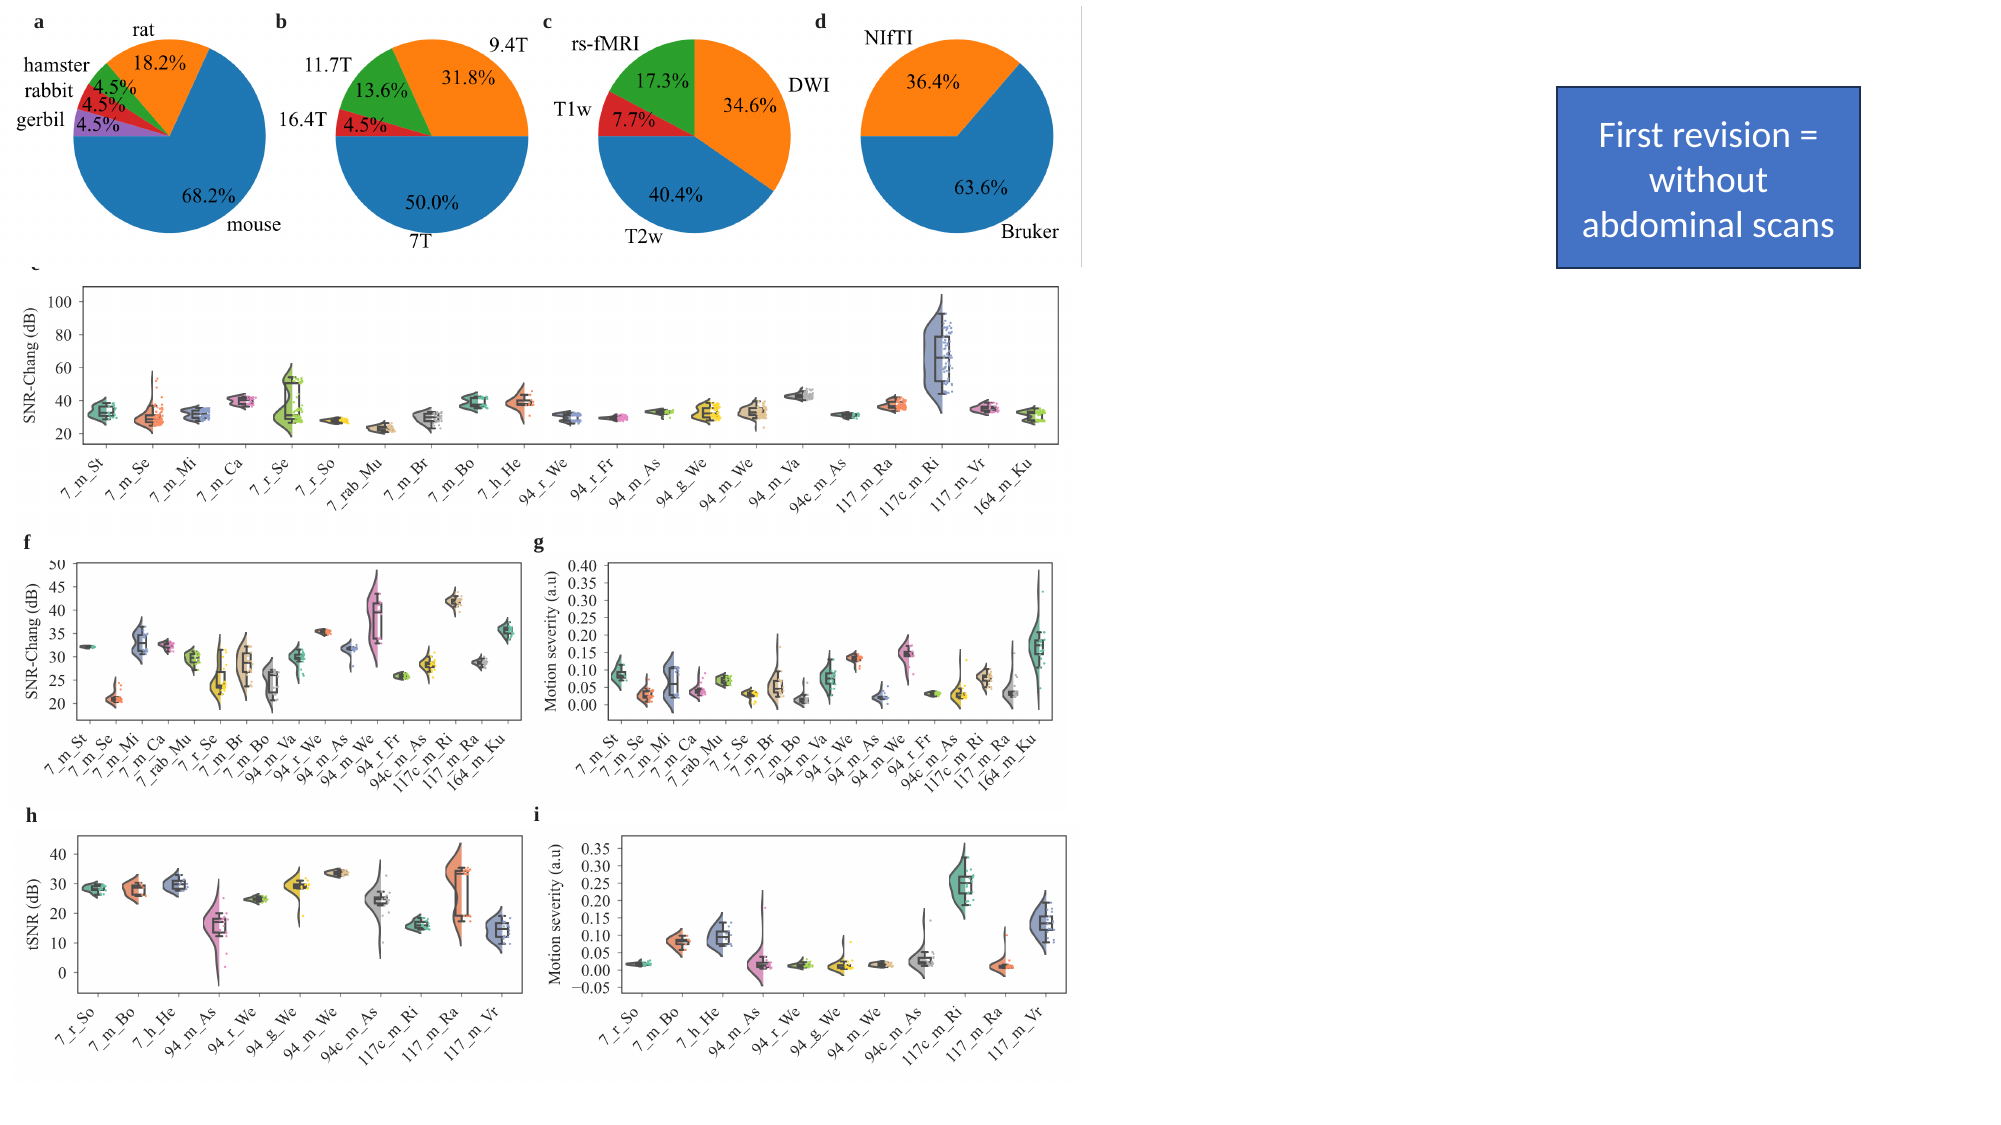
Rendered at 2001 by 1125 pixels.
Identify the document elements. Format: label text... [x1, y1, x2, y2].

text_box First revision = without abdominal scans [1556, 86, 1861, 269]
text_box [0, 0, 1082, 1085]
